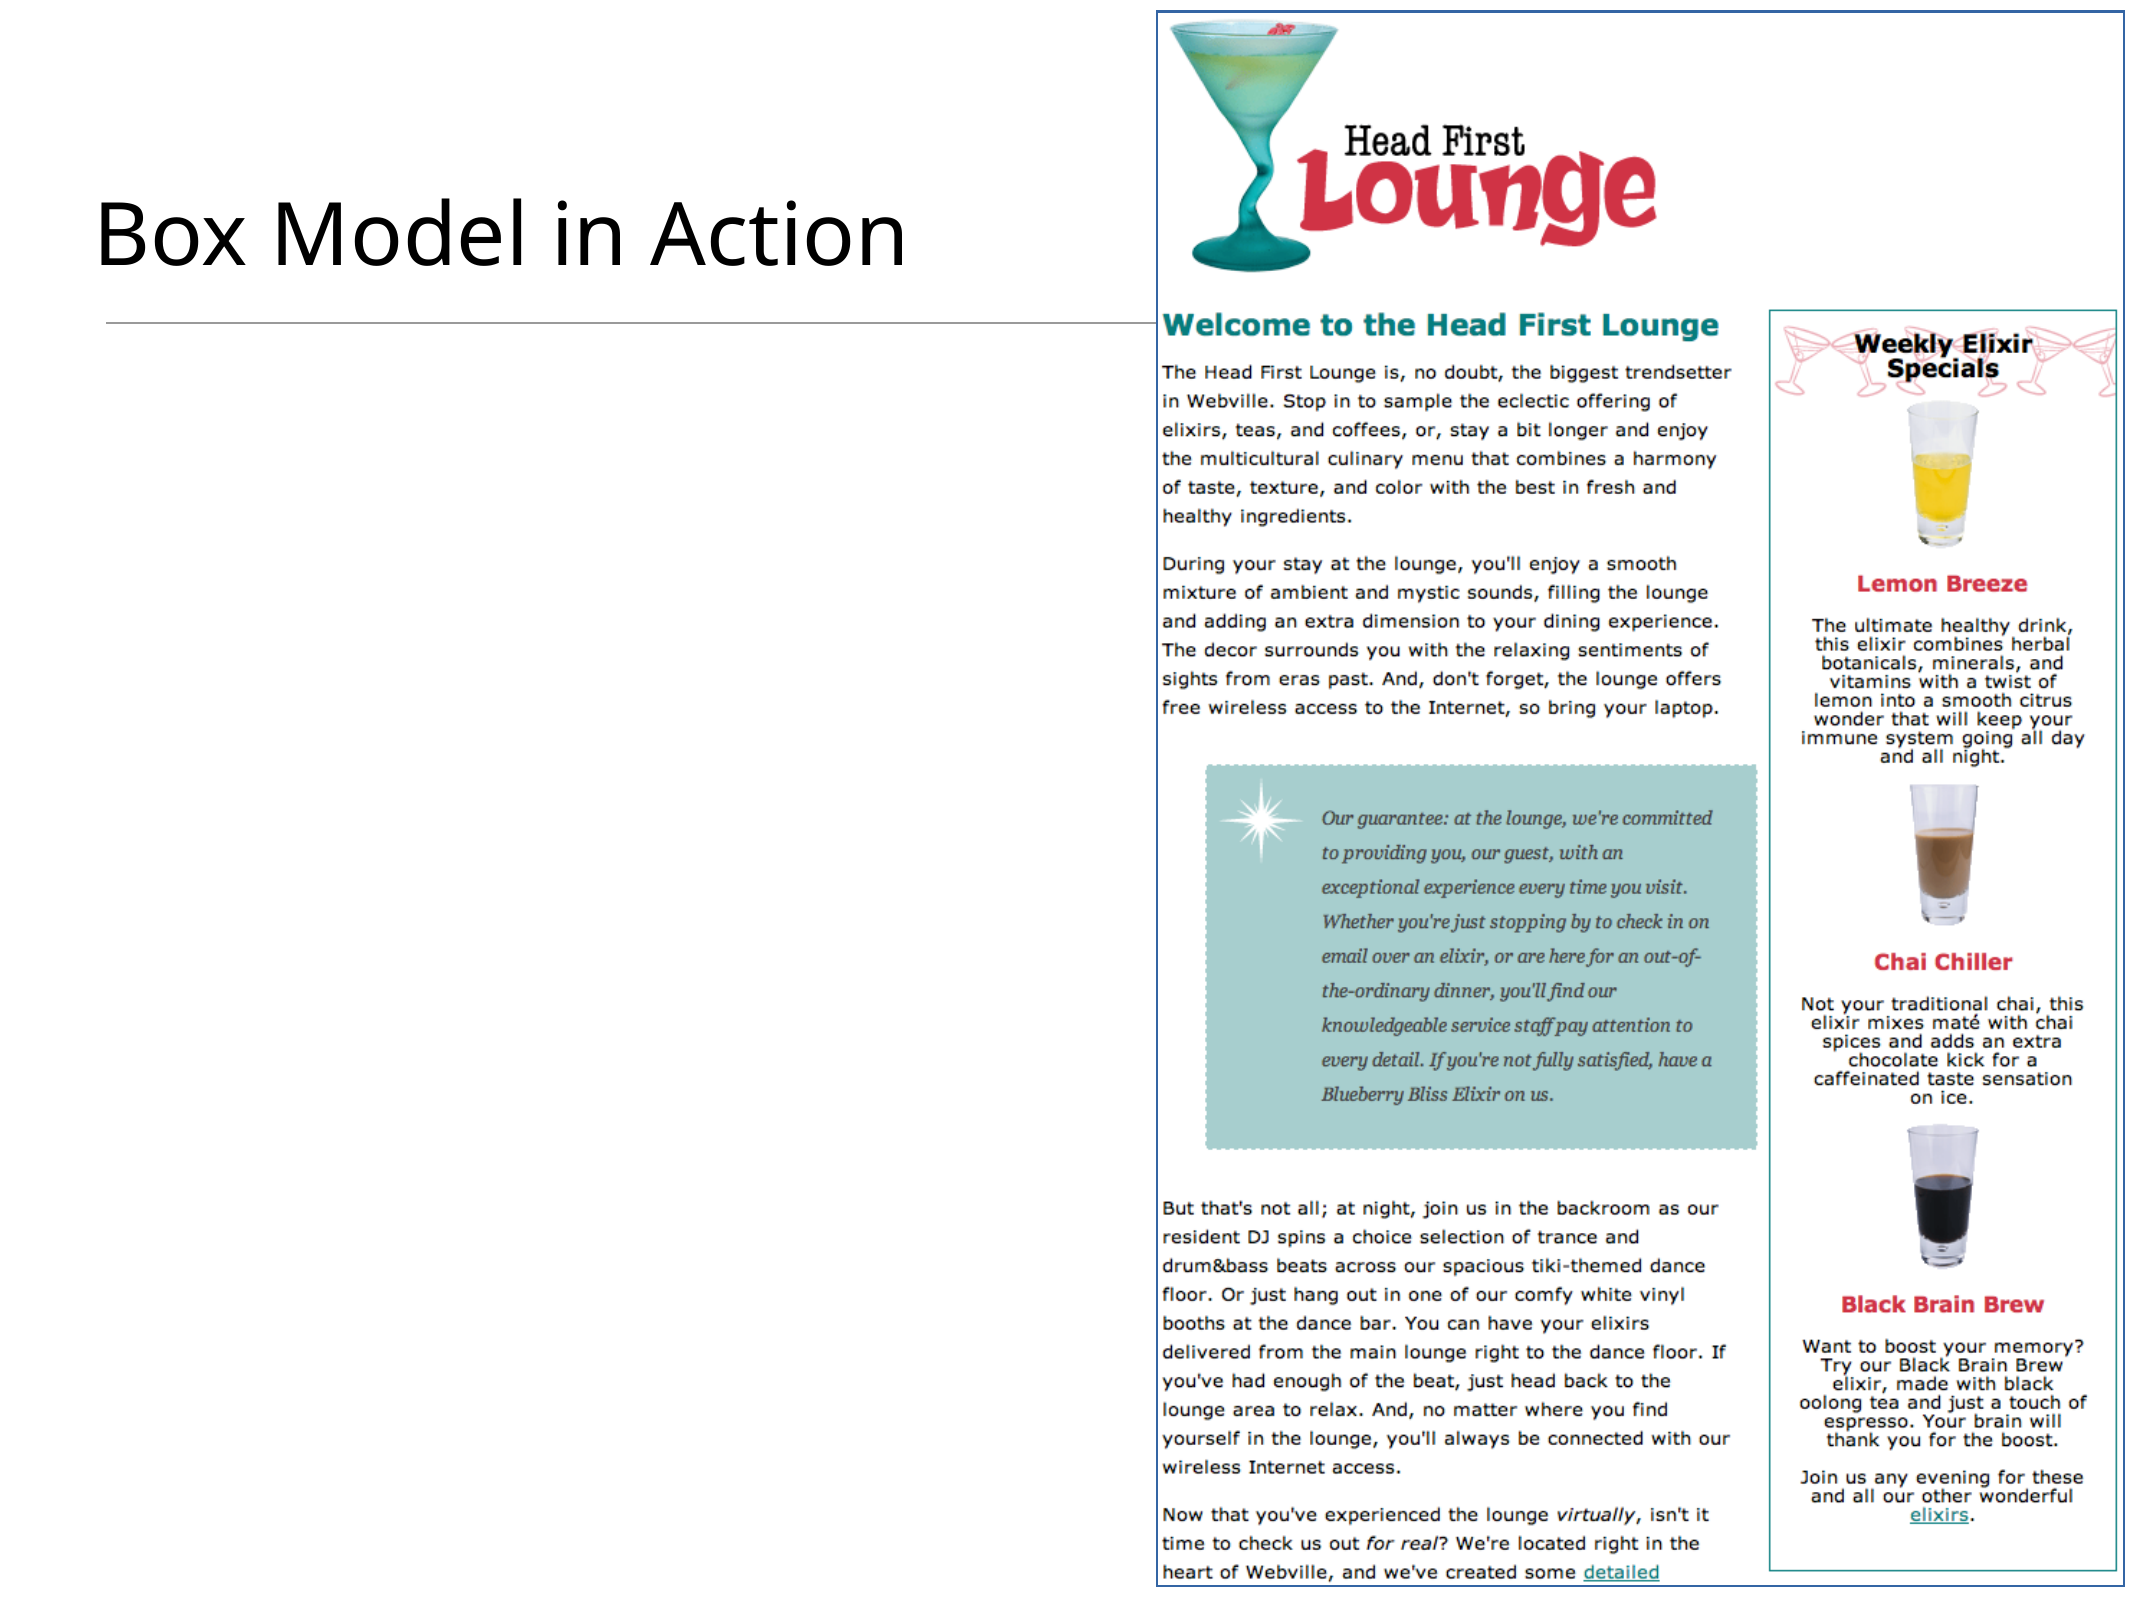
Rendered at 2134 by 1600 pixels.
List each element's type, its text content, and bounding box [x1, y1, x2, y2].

picture [1157, 12, 2124, 1586]
title Box Model in Action [93, 53, 1156, 284]
